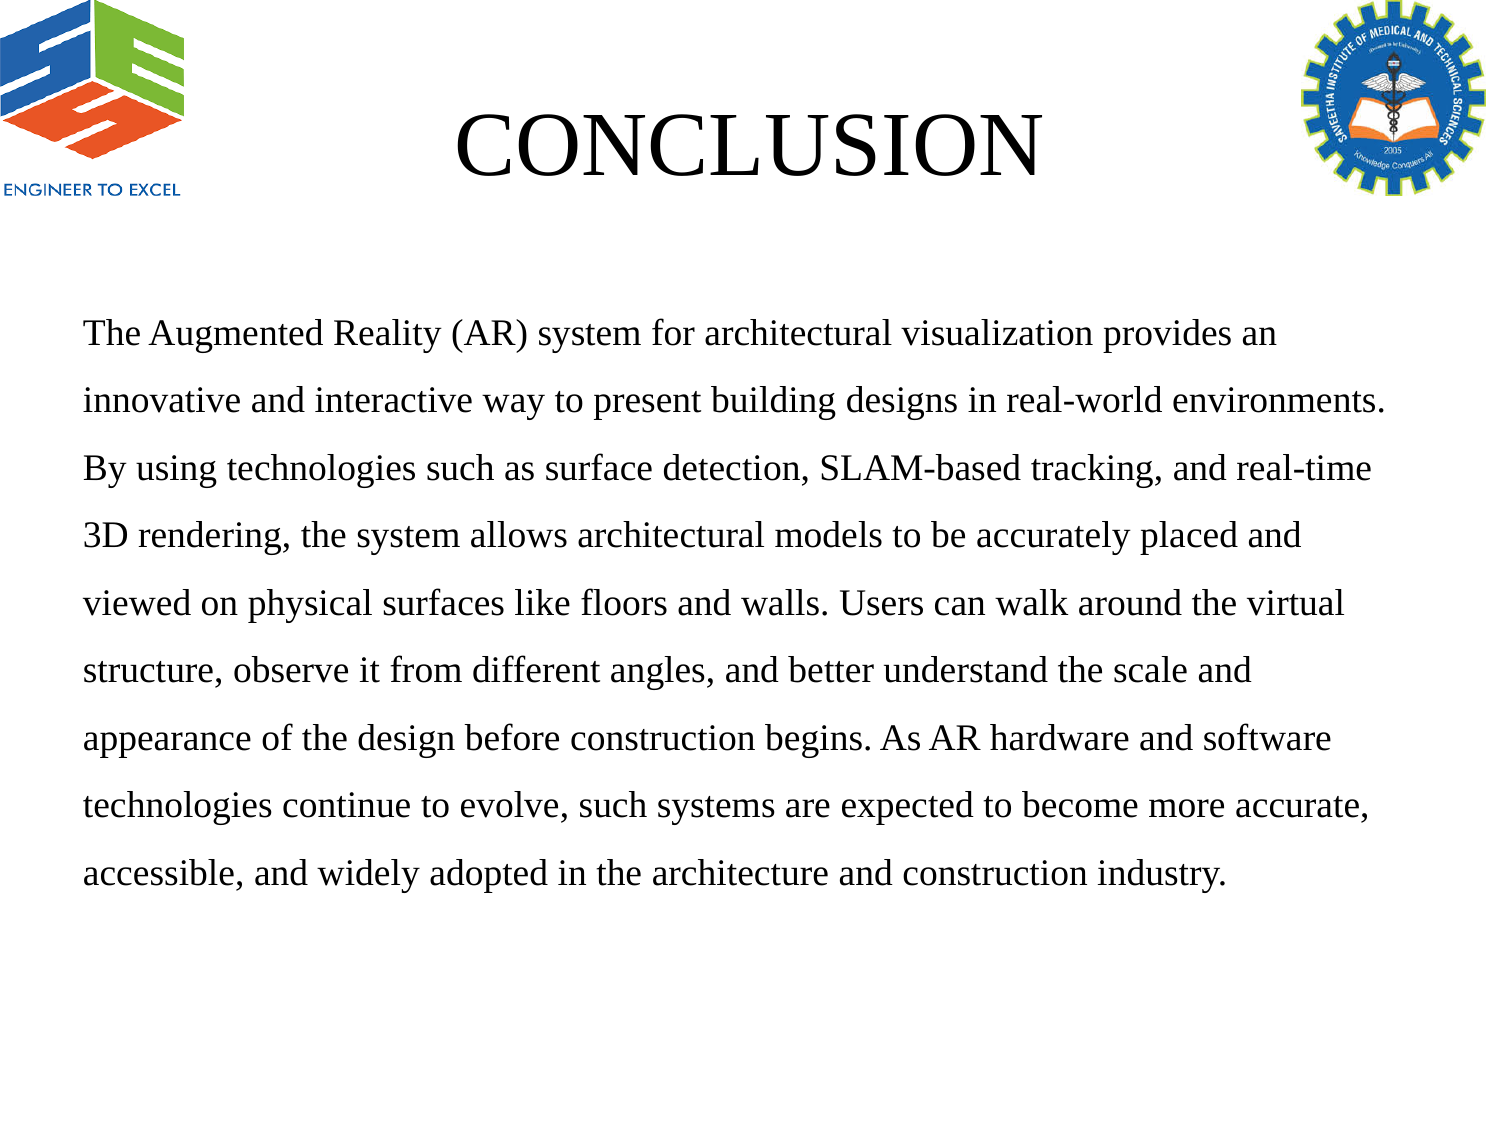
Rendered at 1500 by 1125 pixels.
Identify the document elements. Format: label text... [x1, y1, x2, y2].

picture [1301, 0, 1486, 196]
title CONCLUSION [75, 45, 1425, 233]
picture [0, 0, 185, 196]
list The Augmented Reality (AR) system for architectural visualization provides an innovative and interactive way to present building designs in real-world environments. By using technologies such as surface detection, SLAM-based tracking, and real-time 3D rendering, the system allows architectural models to be accurately placed and viewed on physical surfaces like floors and walls. Users can walk around the virtual structure, observe it from different angles, and better understand the scale and appearance of the design before construction begins. As AR hardware and software technologies continue to evolve, such systems are expected to become more accurate, accessible, and widely adopted in the architecture and construction industry. [67, 277, 1418, 1041]
